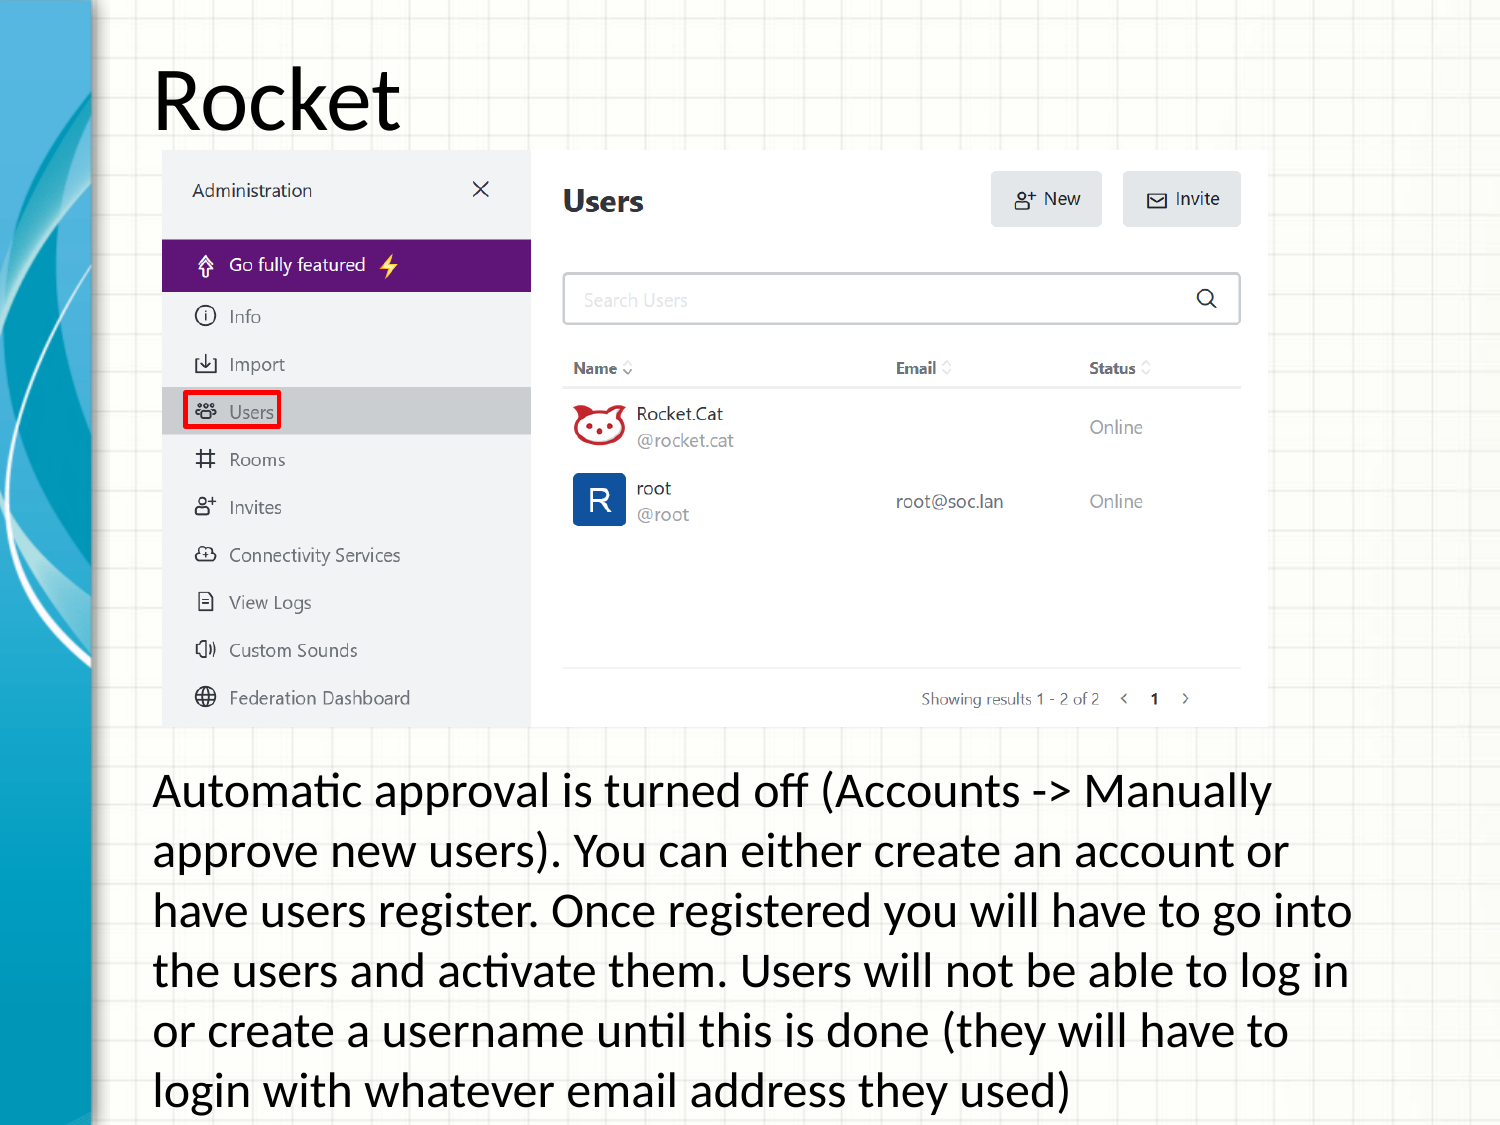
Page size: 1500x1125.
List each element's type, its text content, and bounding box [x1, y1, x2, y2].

text_box Automatic approval is turned off (Accounts -> Manually approve new users). You can either create an account or have users register. Once registered you will have to go into the users and activate them. Users will not be able to log in or create a username until this is done (they will have to login with whatever email address they used) [137, 749, 1413, 1125]
picture [0, 0, 1500, 1125]
title Rocket [137, 0, 1463, 188]
